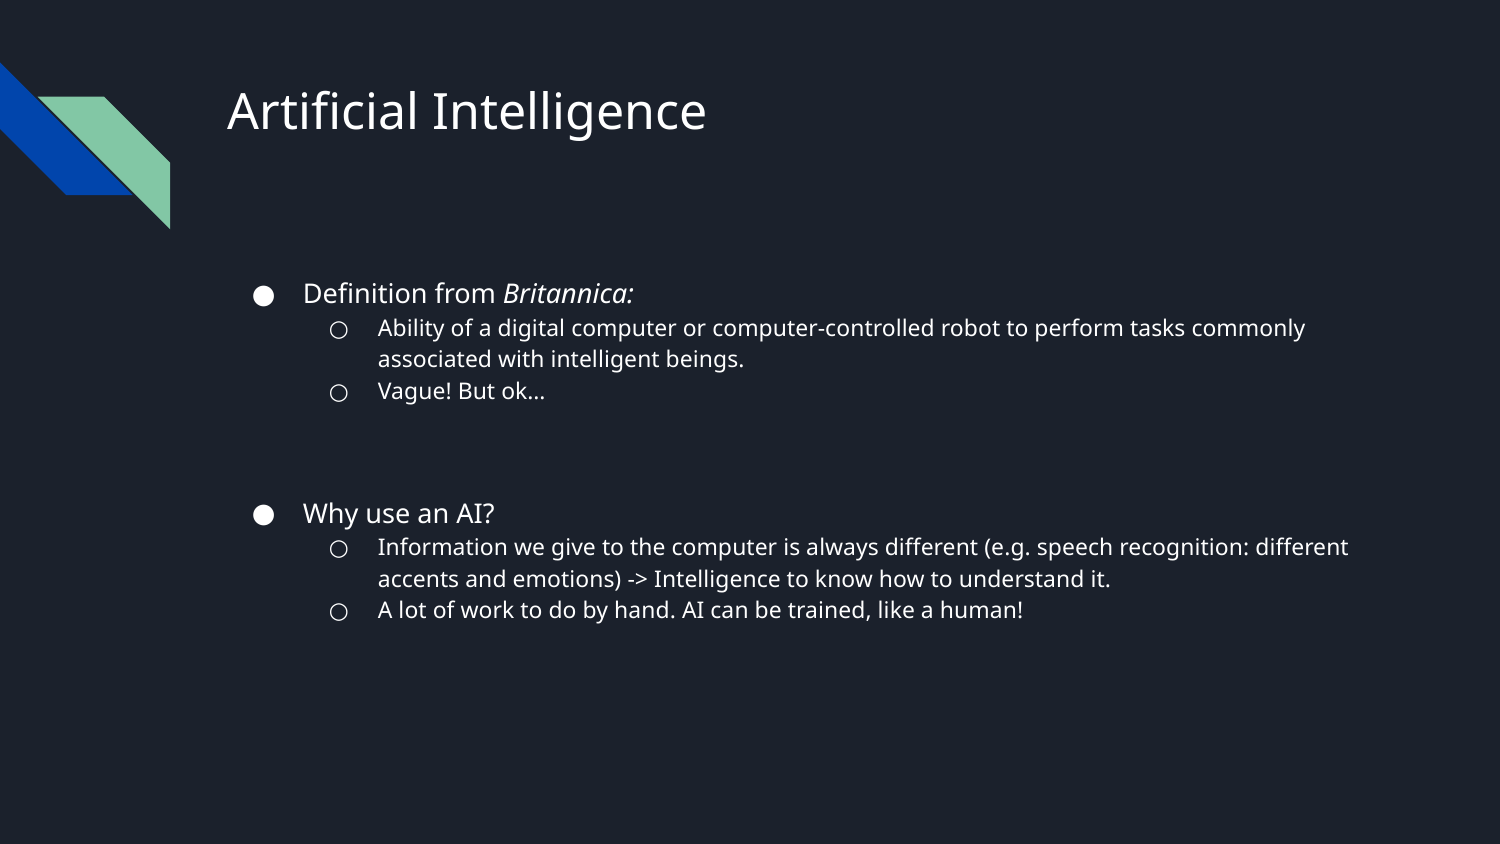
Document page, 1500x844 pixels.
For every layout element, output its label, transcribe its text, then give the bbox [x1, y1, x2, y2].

title Artificial Intelligence [212, 64, 1368, 215]
list Definition from Britannica: Ability of a digital computer or computer-controlled robot to perform tasks commonly associated with intelligent beings. Vague! But ok… Why use an AI? Information we give to the computer is always different (e.g. speech recognition: different accents and emotions) -> Intelligence to know how to understand it. A lot of work to do by hand. AI can be trained, like a human! [212, 257, 1368, 735]
